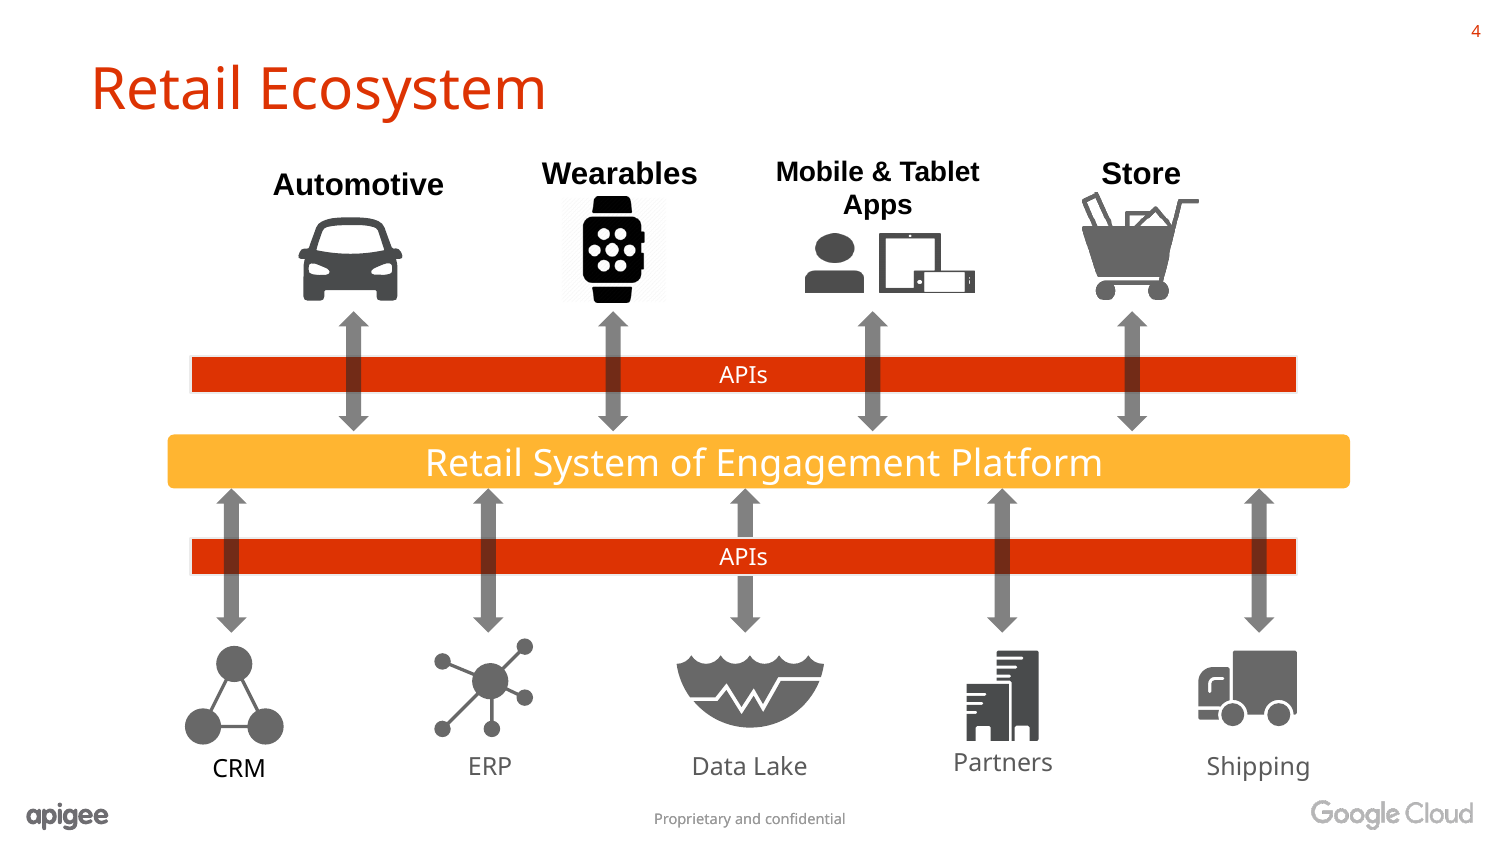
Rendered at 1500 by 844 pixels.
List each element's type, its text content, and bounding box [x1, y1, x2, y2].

text_box [434, 638, 534, 738]
text_box APIs [1267, 537, 1297, 575]
text_box Store [1074, 145, 1198, 199]
picture [559, 196, 667, 303]
text_box [1117, 311, 1148, 432]
text_box APIs [881, 355, 1124, 394]
text_box APIs [190, 537, 223, 575]
text_box Wearables [474, 145, 755, 237]
text_box [1243, 488, 1275, 633]
text_box Automotive [210, 157, 474, 211]
text_box APIs [1140, 355, 1297, 394]
picture [1082, 192, 1199, 300]
text_box Retail System of Engagement Platform [167, 434, 1351, 489]
text_box APIs [621, 355, 865, 394]
text_box [338, 311, 369, 432]
text_box [598, 311, 629, 432]
text_box [184, 645, 284, 745]
title Retail Ecosystem [75, 35, 1425, 122]
text_box CRM [185, 744, 283, 790]
text_box APIs [496, 537, 994, 575]
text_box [676, 655, 825, 728]
picture [879, 233, 975, 293]
text_box [730, 489, 761, 537]
text_box ERP [399, 744, 581, 787]
text_box [473, 488, 504, 633]
text_box APIs [190, 355, 346, 394]
text_box Mobile & Tablet Apps [741, 145, 1003, 229]
text_box Shipping [1186, 744, 1332, 787]
text_box [730, 575, 761, 633]
text_box APIs [1010, 537, 1251, 575]
text_box APIs [239, 537, 480, 575]
text_box [298, 217, 403, 301]
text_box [1198, 650, 1298, 727]
text_box [216, 488, 247, 633]
text_box [987, 488, 1018, 633]
text_box Partners [889, 740, 1118, 783]
picture [804, 233, 864, 293]
text_box APIs [362, 355, 605, 394]
text_box Data Lake [679, 744, 820, 787]
text_box [857, 311, 888, 432]
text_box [966, 650, 1040, 742]
picture [1311, 800, 1473, 830]
